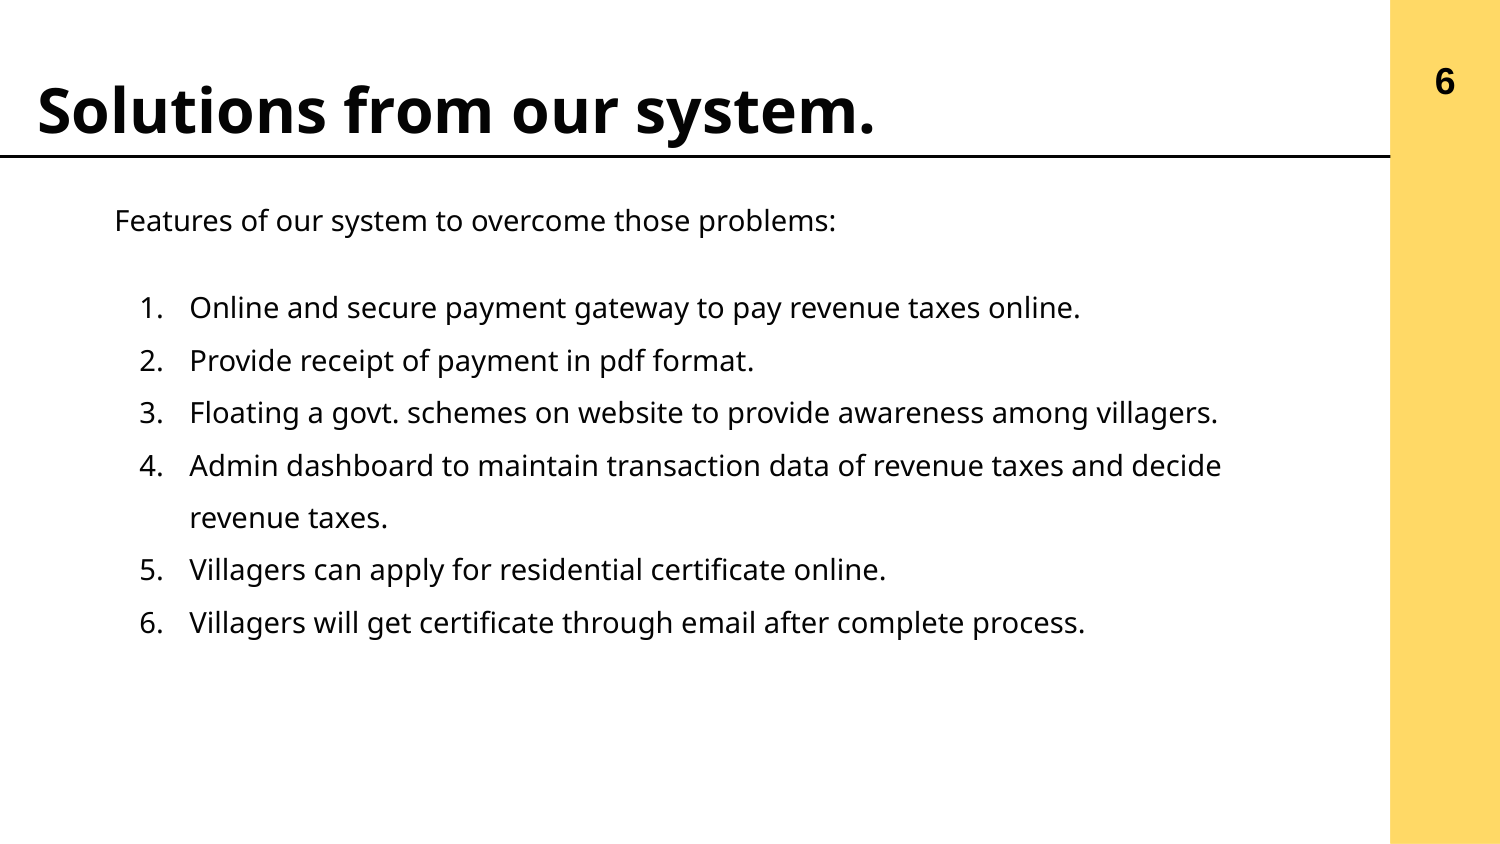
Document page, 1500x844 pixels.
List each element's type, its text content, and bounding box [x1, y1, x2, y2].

text_box [1390, 0, 1500, 844]
subtitle Features of our system to overcome those problems: Online and secure payment gateway to pay revenue taxes online. Provide receipt of payment in pdf format. Floating a govt. schemes on website to provide awareness among villagers. Admin dashboard to maintain transaction data of revenue taxes and decide revenue taxes. Villagers can apply for residential certificate online. Villagers will get certificate through email after complete process. [99, 187, 1277, 809]
text_box 6 [1415, 46, 1475, 112]
title Solutions from our system. [22, 55, 1294, 167]
